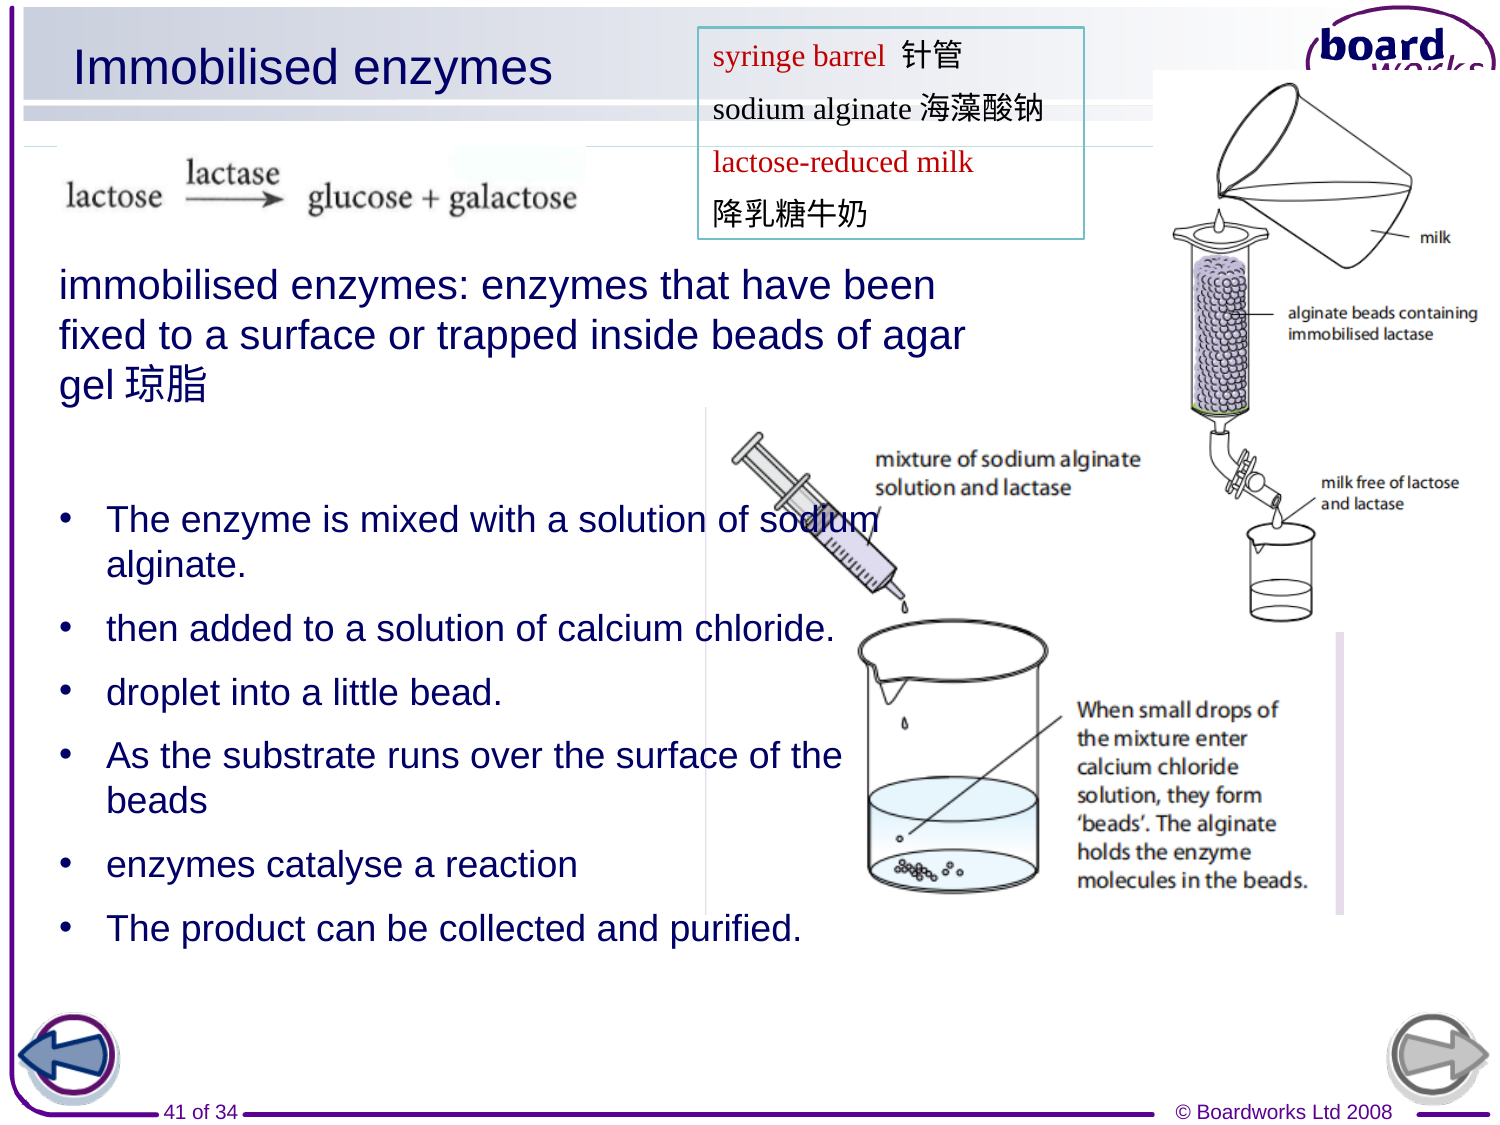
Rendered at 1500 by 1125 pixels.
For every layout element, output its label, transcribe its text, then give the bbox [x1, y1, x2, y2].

text_box syringe barrel 针管 sodium alginate海藻酸钠 lactose-reduced milk 降乳糖牛奶 [698, 27, 1085, 146]
text_box Immobilised enzymes [57, 27, 808, 103]
text_box The enzyme is mixed with a solution of sodium alginate. then added to a solution of calcium chloride. droplet into a little bead. As the substrate runs over the surface of the beads enzymes catalyse a reaction The product can be collected and purified. [44, 487, 906, 957]
text_box immobilised enzymes: enzymes that have been fixed to a surface or trapped inside beads of agar gel琼脂 [44, 250, 1001, 416]
text_box syringe barrel 针管 sodium alginate海藻酸钠 lactose-reduced milk 降乳糖牛奶 [698, 147, 1085, 239]
picture [0, 0, 1500, 1125]
